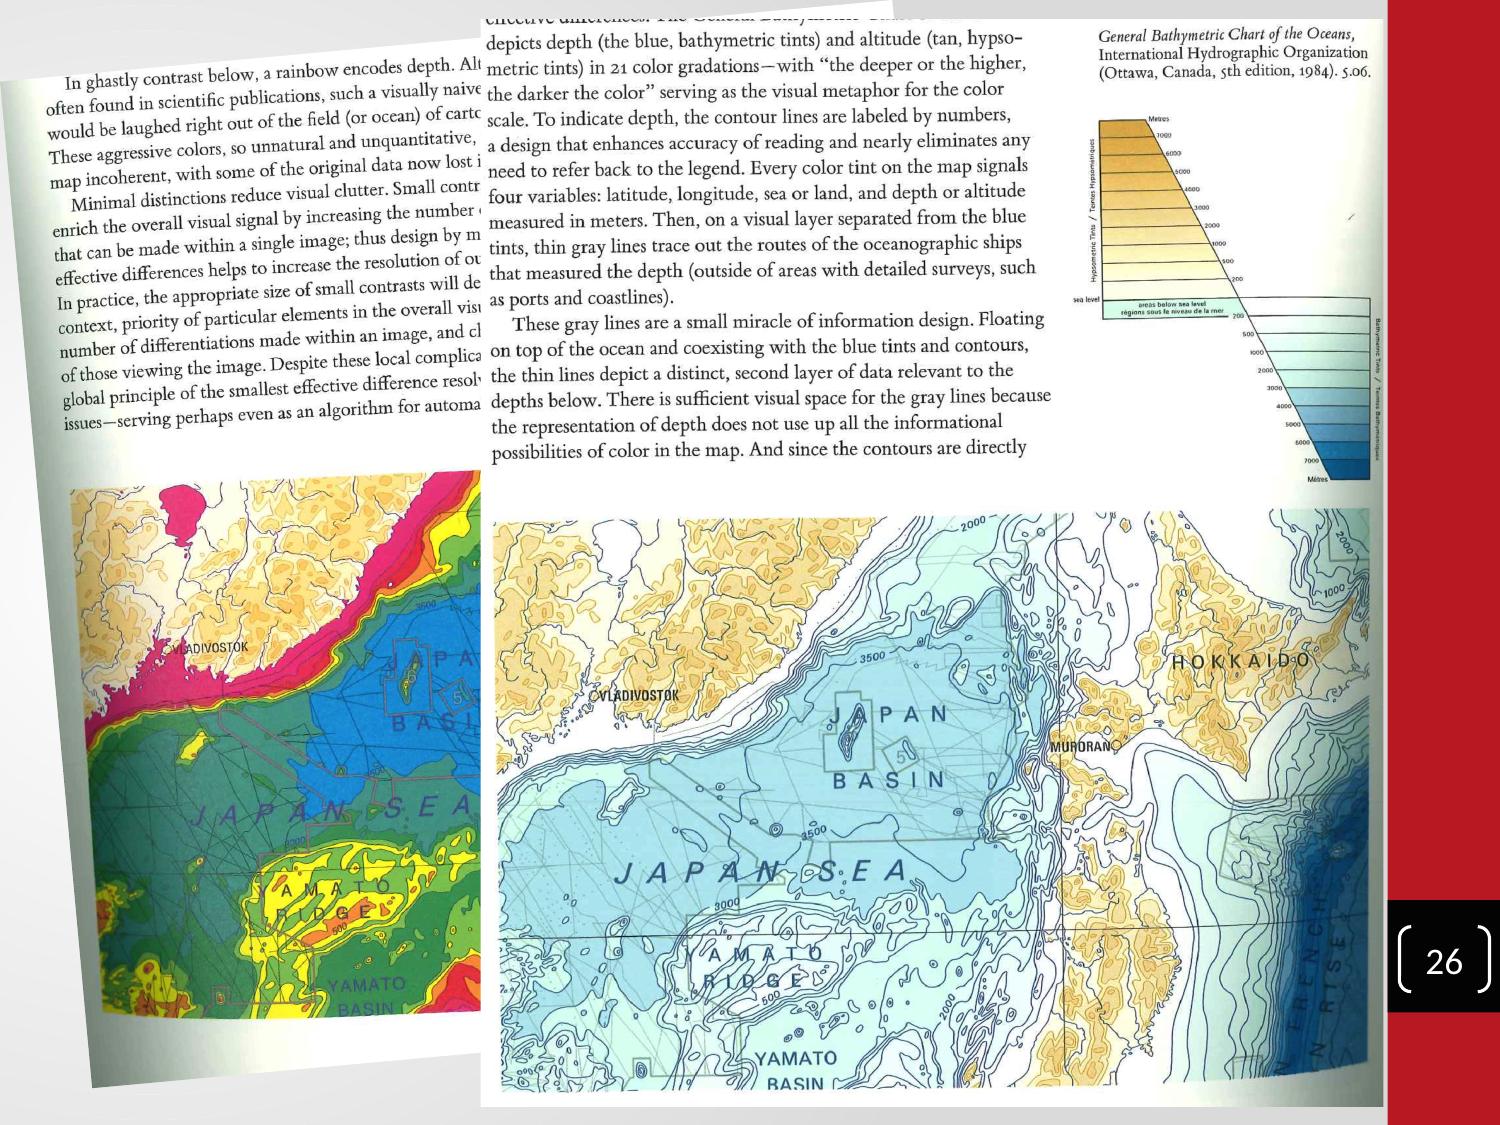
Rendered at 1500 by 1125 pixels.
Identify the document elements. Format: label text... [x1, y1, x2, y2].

picture [0, 0, 1477, 1107]
slide_number 26 [1487, 928, 1492, 990]
